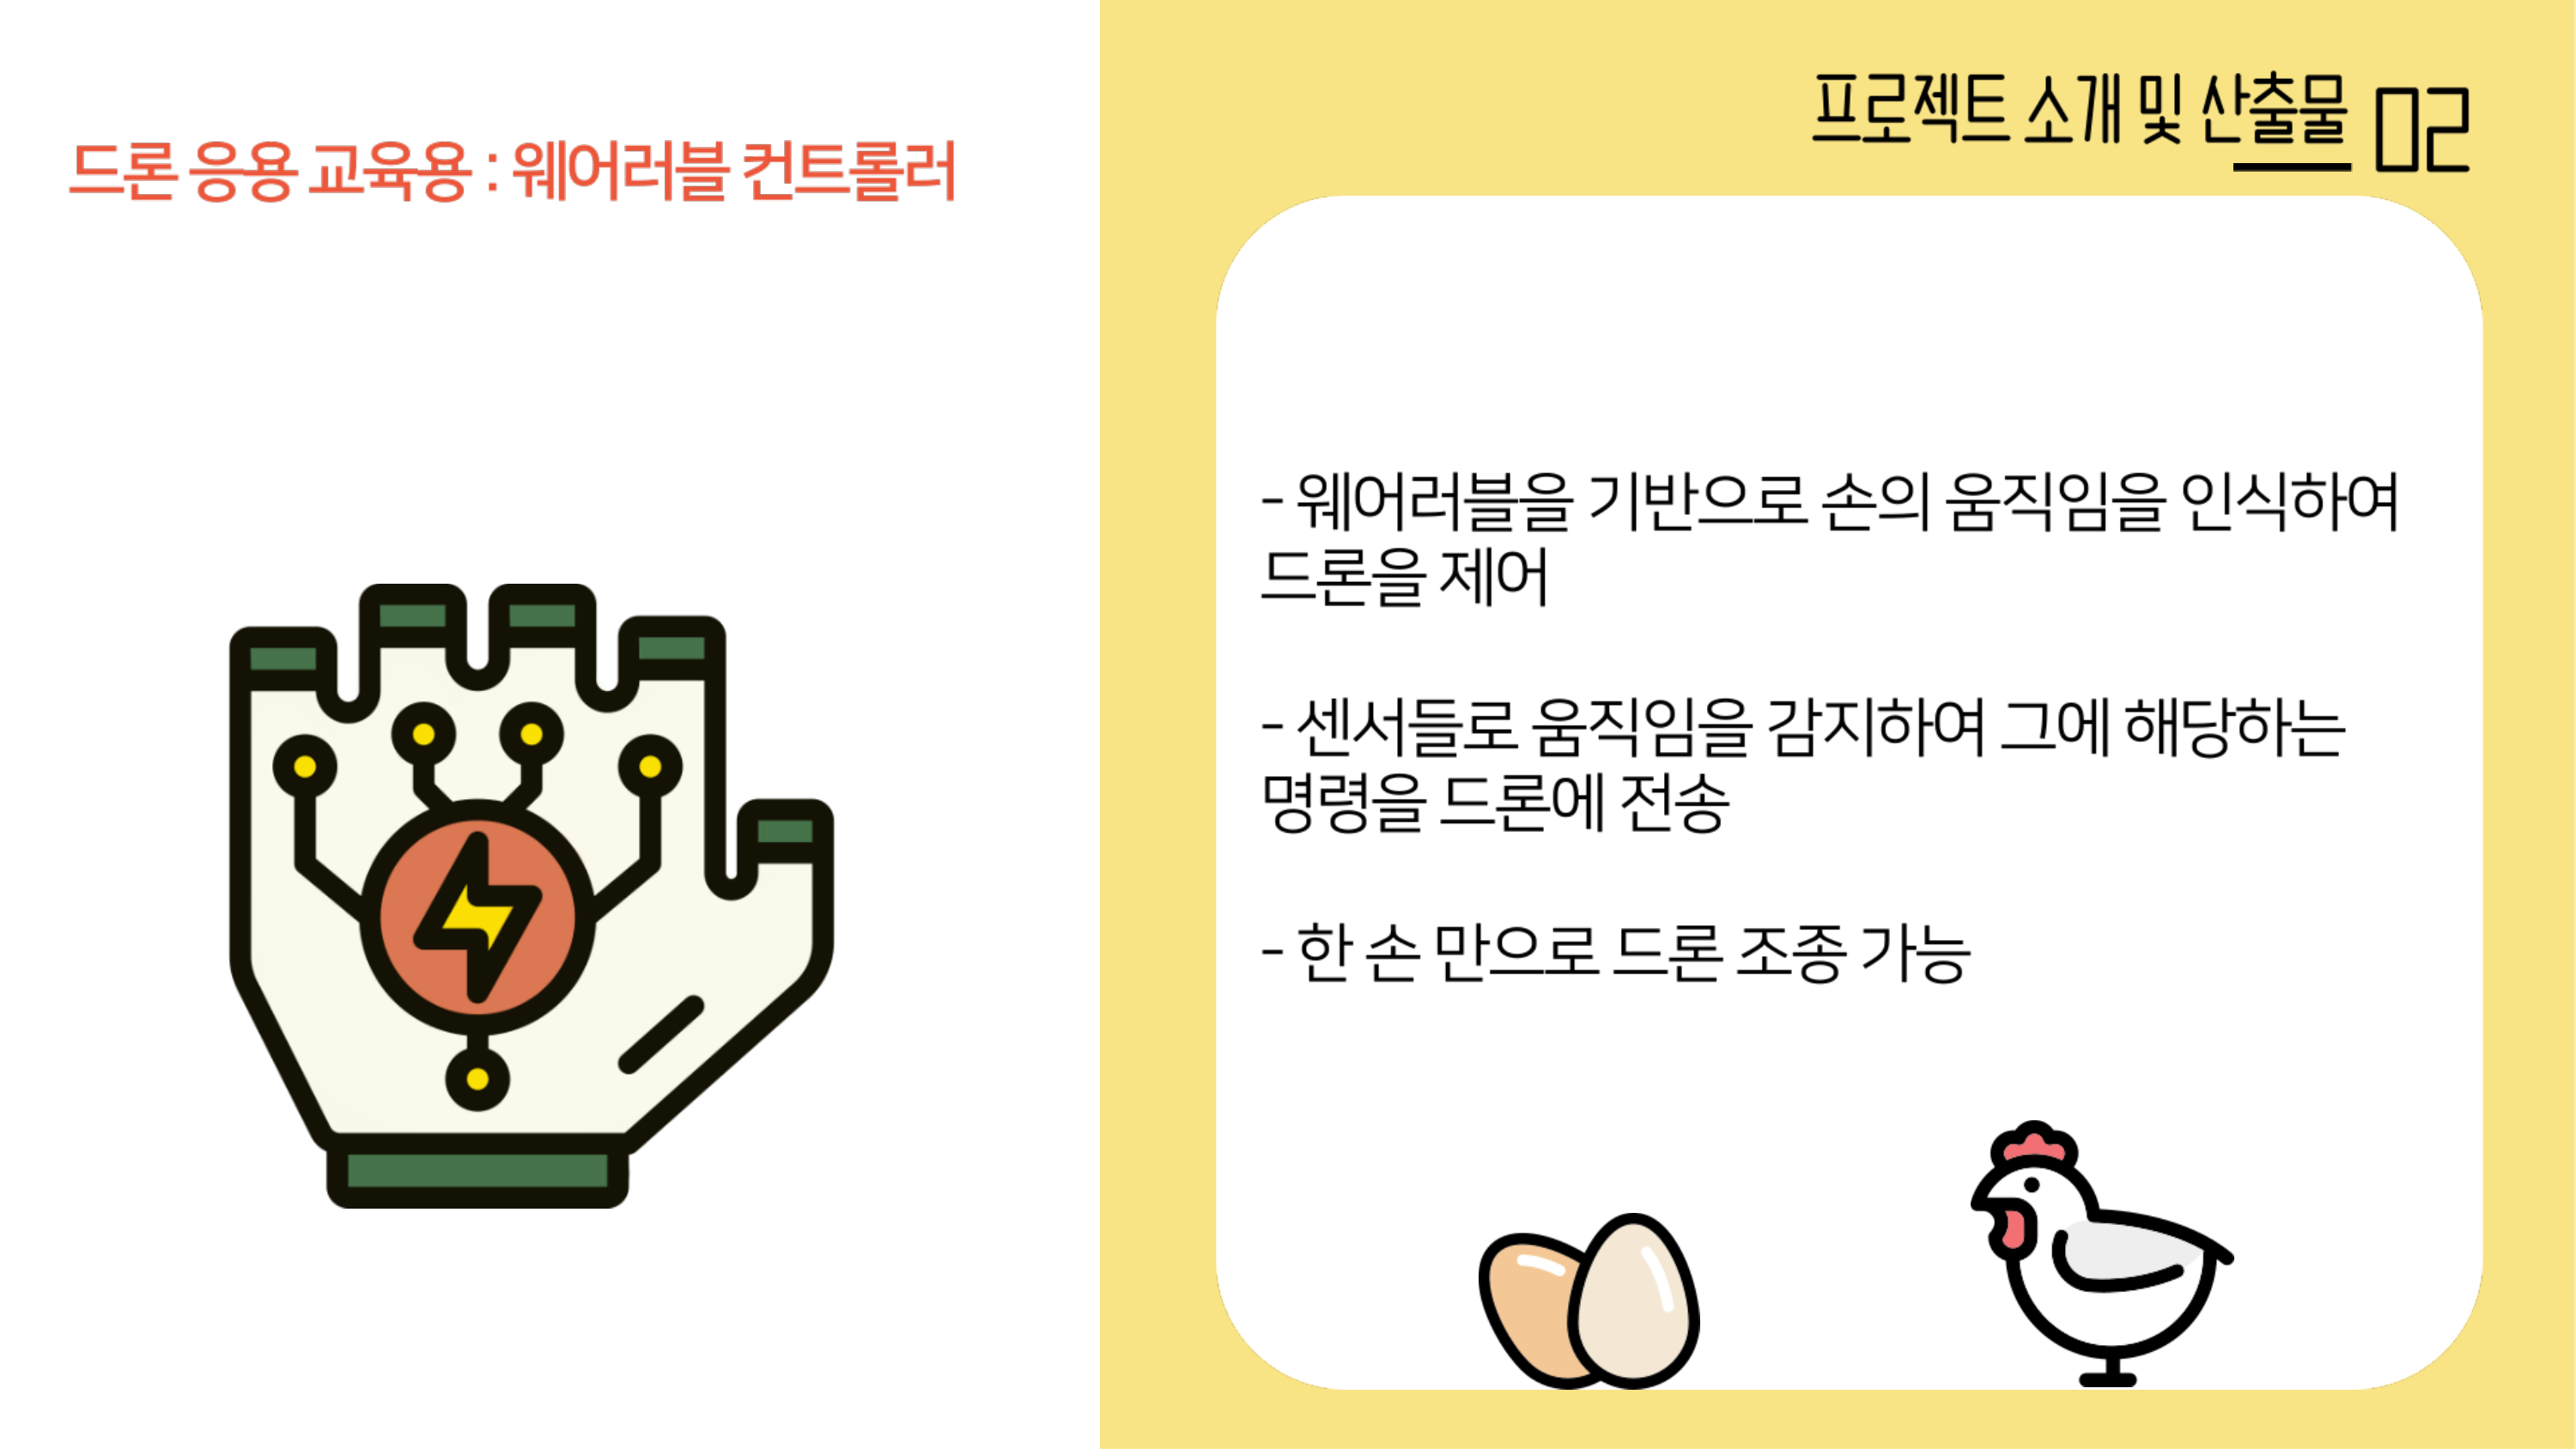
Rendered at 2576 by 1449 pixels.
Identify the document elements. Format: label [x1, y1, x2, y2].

picture [58, 118, 990, 247]
text_box [1479, 1213, 1700, 1390]
text_box [1100, 0, 2576, 1449]
text_box [1216, 195, 2484, 1390]
text_box [1970, 1120, 2235, 1387]
picture [1249, 449, 2447, 1029]
picture [1761, 27, 2525, 251]
text_box [219, 584, 845, 1210]
